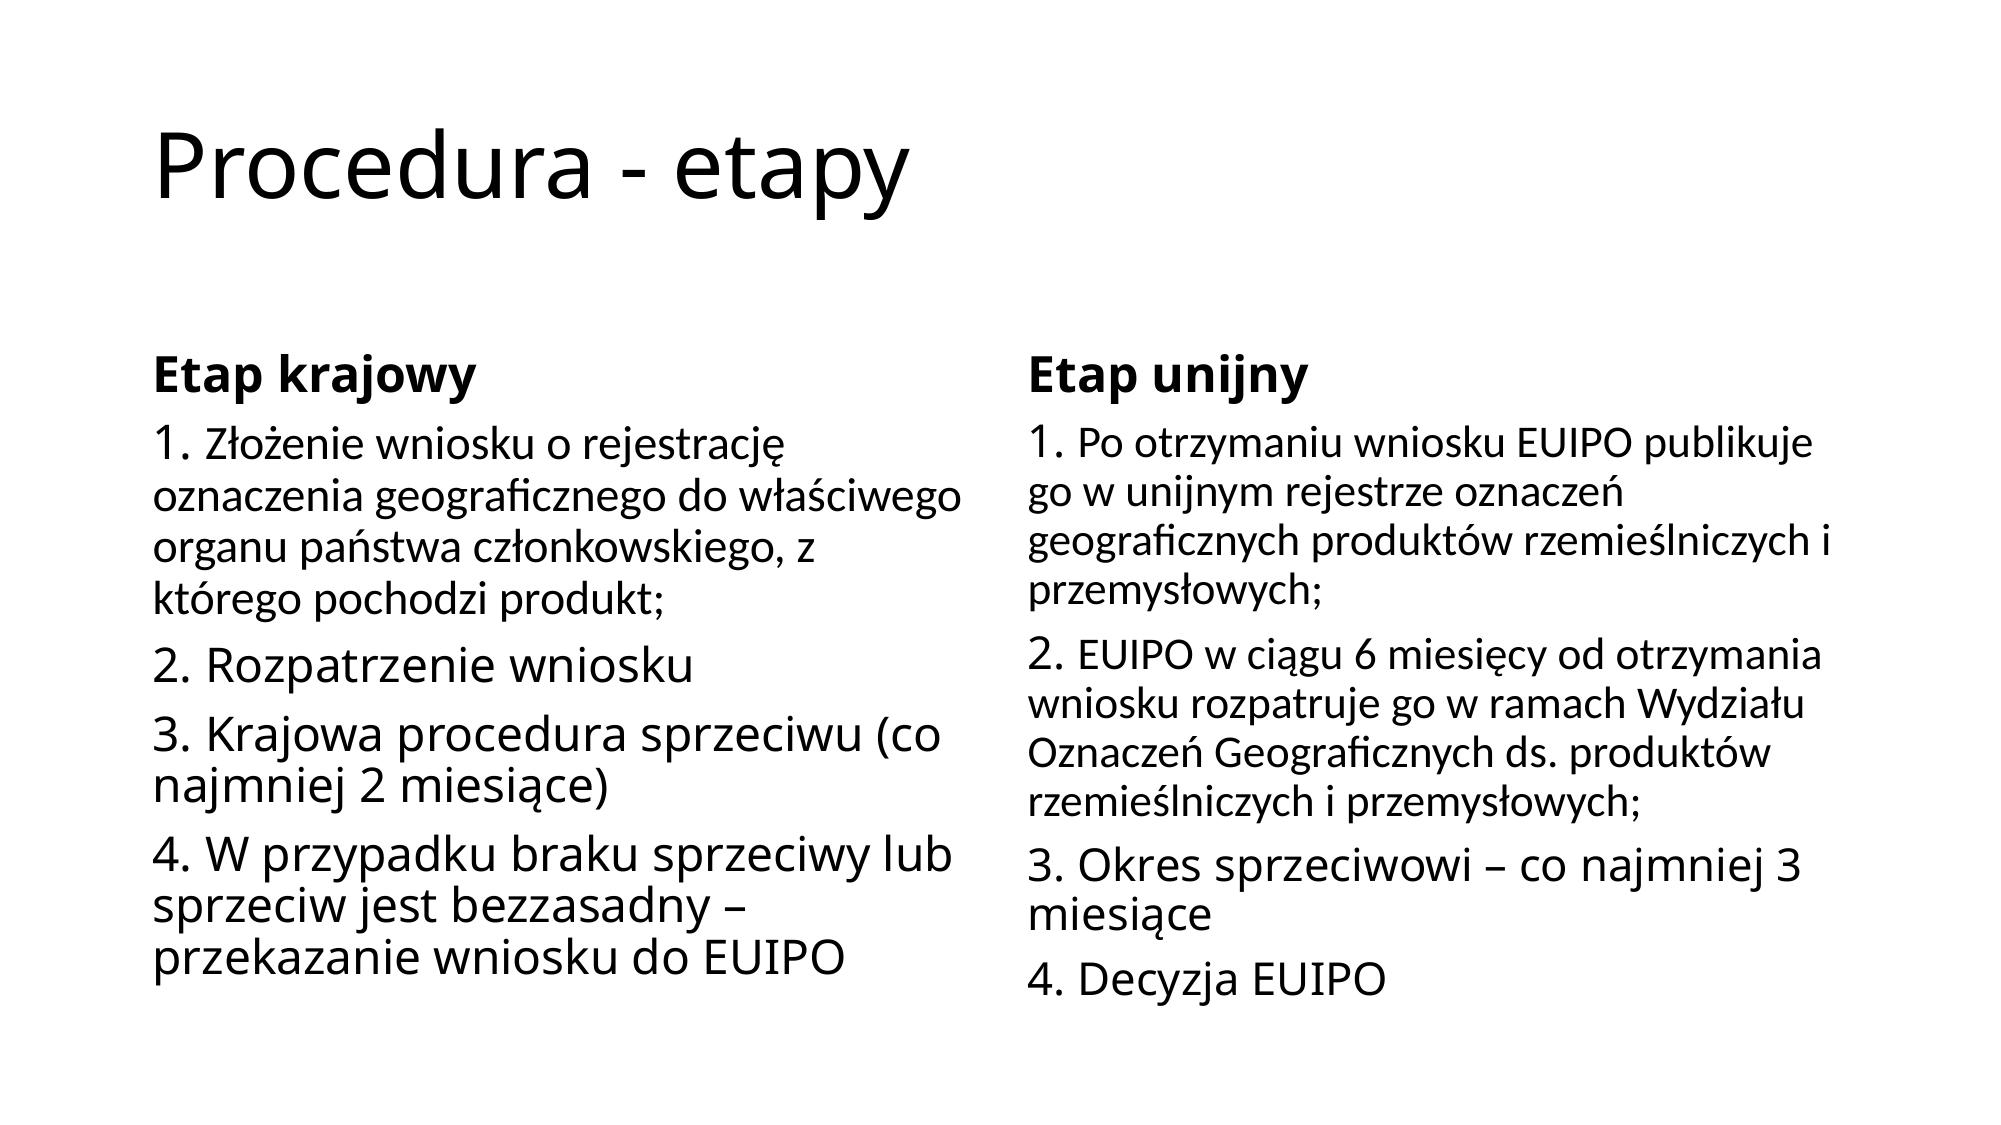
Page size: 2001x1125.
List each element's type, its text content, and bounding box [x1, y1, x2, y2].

title Procedura - etapy [137, 59, 1863, 278]
list Etap unijny [1012, 275, 1863, 410]
list Etap krajowy [137, 275, 984, 410]
list 1. Złożenie wniosku o rejestrację oznaczenia geograficznego do właściwego organu państwa członkowskiego, z którego pochodzi produkt; 2. Rozpatrzenie wniosku 3. Krajowa procedura sprzeciwu (co najmniej 2 miesiące) 4. W przypadku braku sprzeciwy lub sprzeciw jest bezzasadny – przekazanie wniosku do EUIPO [137, 410, 984, 1016]
list 1. Po otrzymaniu wniosku EUIPO publikuje go w unijnym rejestrze oznaczeń geograficznych produktów rzemieślniczych i przemysłowych; 2. EUIPO w ciągu 6 miesięcy od otrzymania wniosku rozpatruje go w ramach Wydziału Oznaczeń Geograficznych ds. produktów rzemieślniczych i przemysłowych; 3. Okres sprzeciwowi – co najmniej 3 miesiące 4. Decyzja EUIPO [1012, 410, 1863, 1016]
